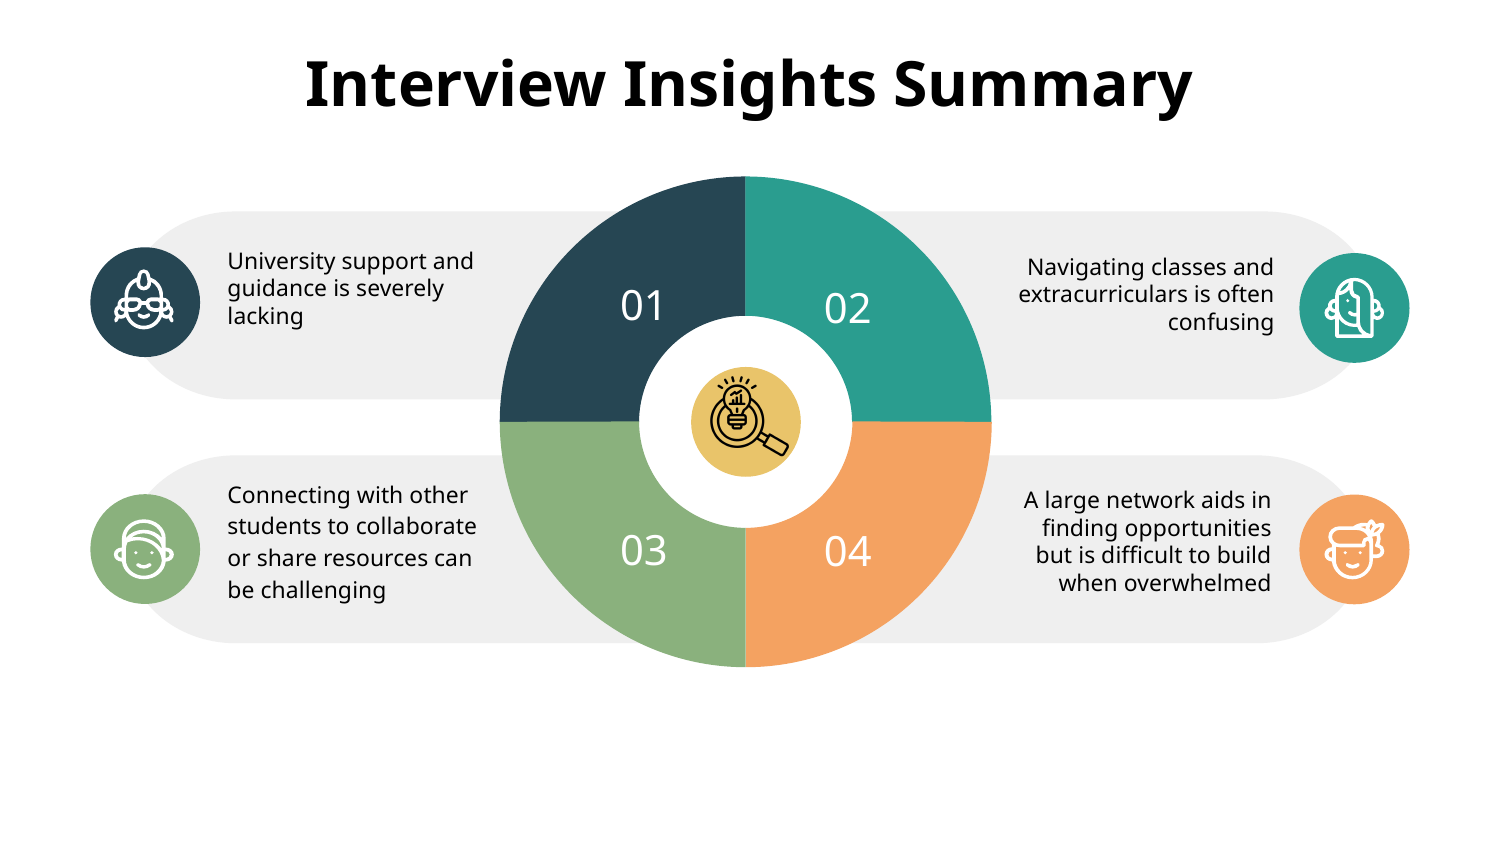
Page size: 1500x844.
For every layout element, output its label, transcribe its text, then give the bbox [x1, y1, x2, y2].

text_box 02 [804, 273, 892, 340]
text_box [499, 176, 745, 421]
text_box [746, 421, 992, 668]
text_box [147, 455, 639, 644]
text_box [499, 421, 746, 668]
text_box 01 [600, 270, 688, 337]
text_box [90, 247, 201, 358]
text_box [113, 519, 175, 580]
text_box 03 [600, 516, 688, 582]
text_box 04 [804, 516, 892, 583]
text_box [1324, 277, 1385, 339]
text_box Connecting with other students to collaborate or share resources can be challenging [212, 461, 502, 620]
text_box [145, 211, 618, 400]
text_box [90, 494, 201, 604]
text_box Navigating classes and extracurriculars is often confusing [1000, 247, 1290, 395]
text_box University support and guidance is severely lacking [212, 231, 502, 379]
text_box [1299, 494, 1410, 605]
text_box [113, 269, 175, 330]
text_box [873, 211, 1356, 400]
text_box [1324, 519, 1385, 580]
text_box [716, 468, 776, 477]
text_box A large network aids in finding opportunities but is difficult to build when overwhelmed [997, 461, 1287, 620]
text_box [745, 176, 992, 421]
text_box [853, 455, 1345, 644]
text_box Interview Insights Summary [74, 42, 1425, 122]
text_box [1299, 253, 1410, 363]
picture [698, 371, 802, 459]
text_box [728, 366, 764, 370]
